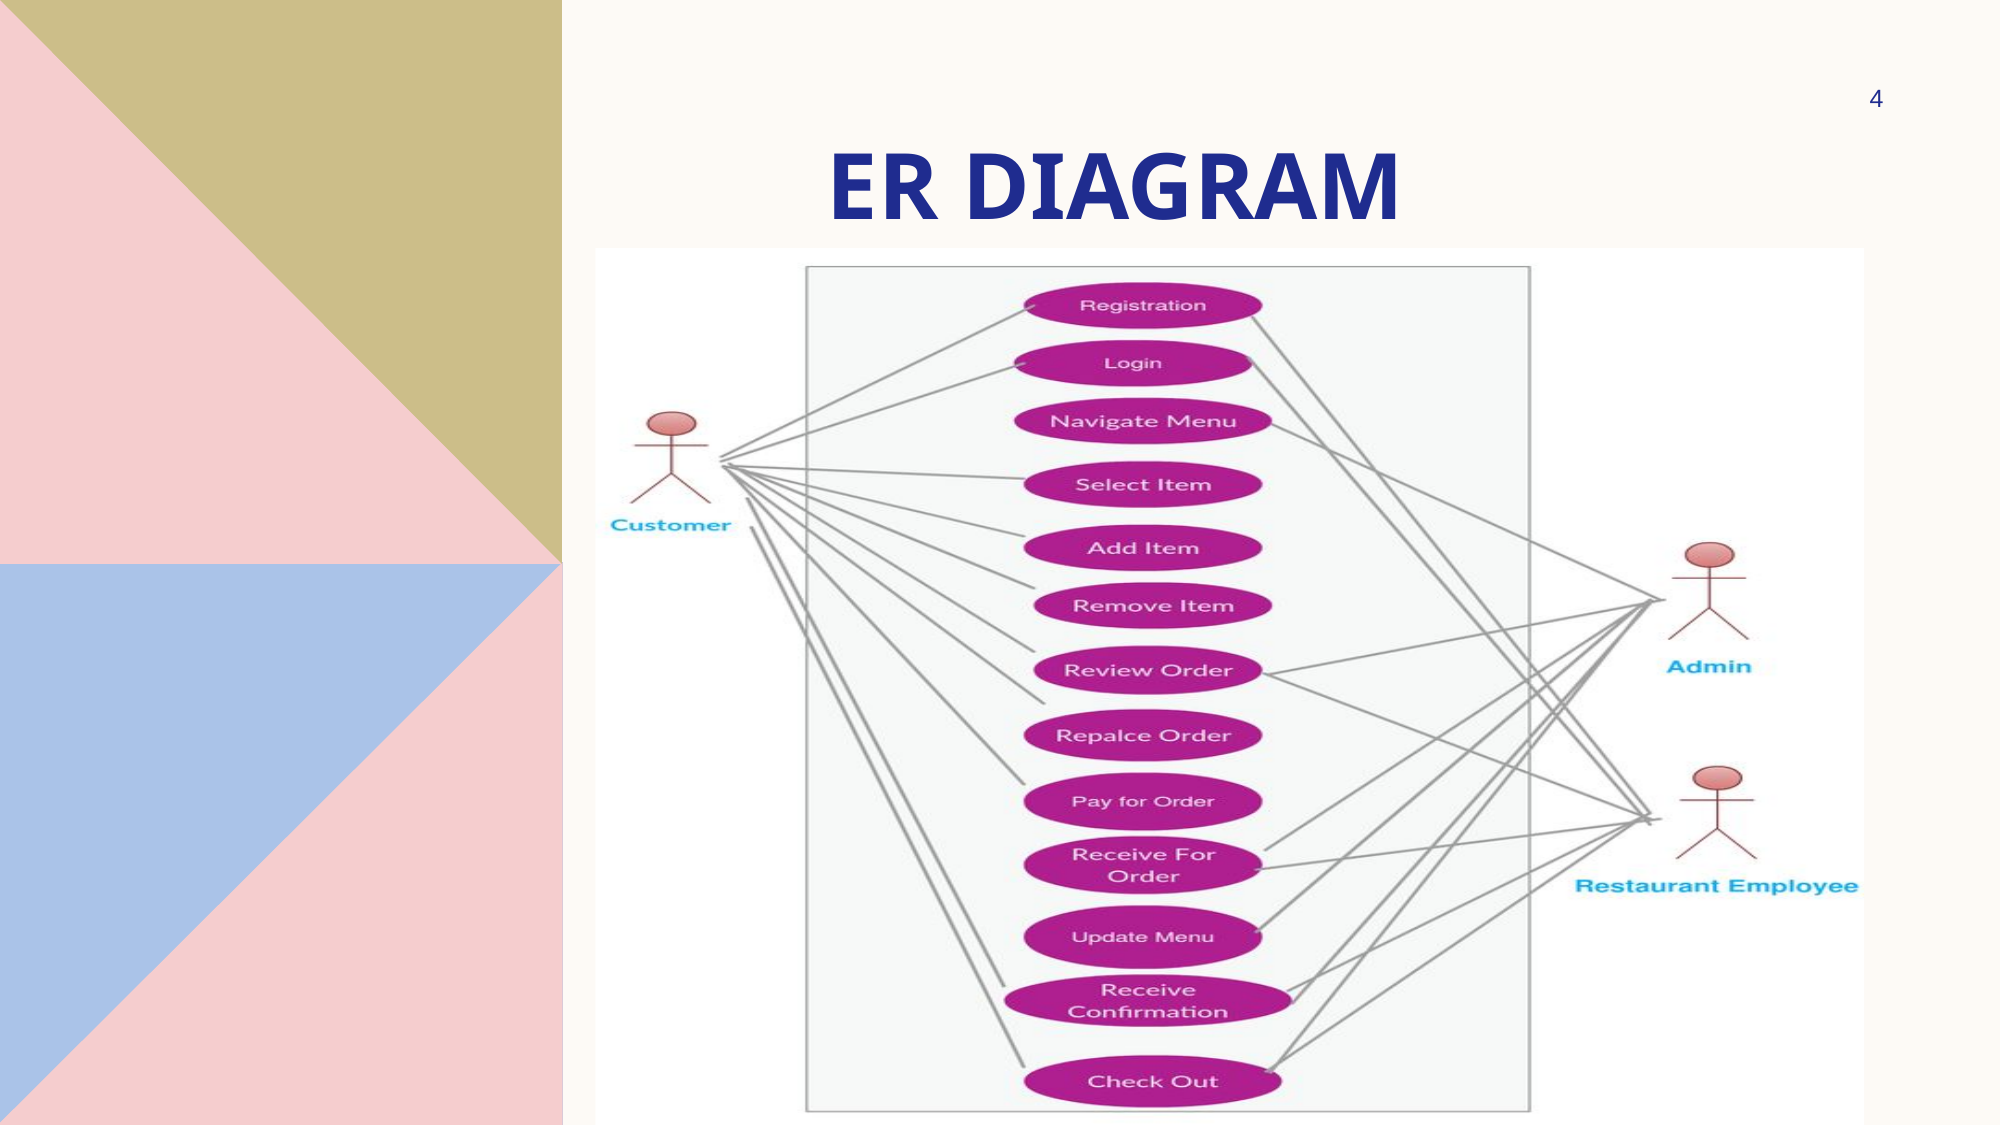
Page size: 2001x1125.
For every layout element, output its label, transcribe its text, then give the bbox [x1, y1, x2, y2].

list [595, 248, 1865, 1125]
title ER Diagram [693, 120, 1803, 248]
slide_number 4 [1795, 75, 1958, 120]
